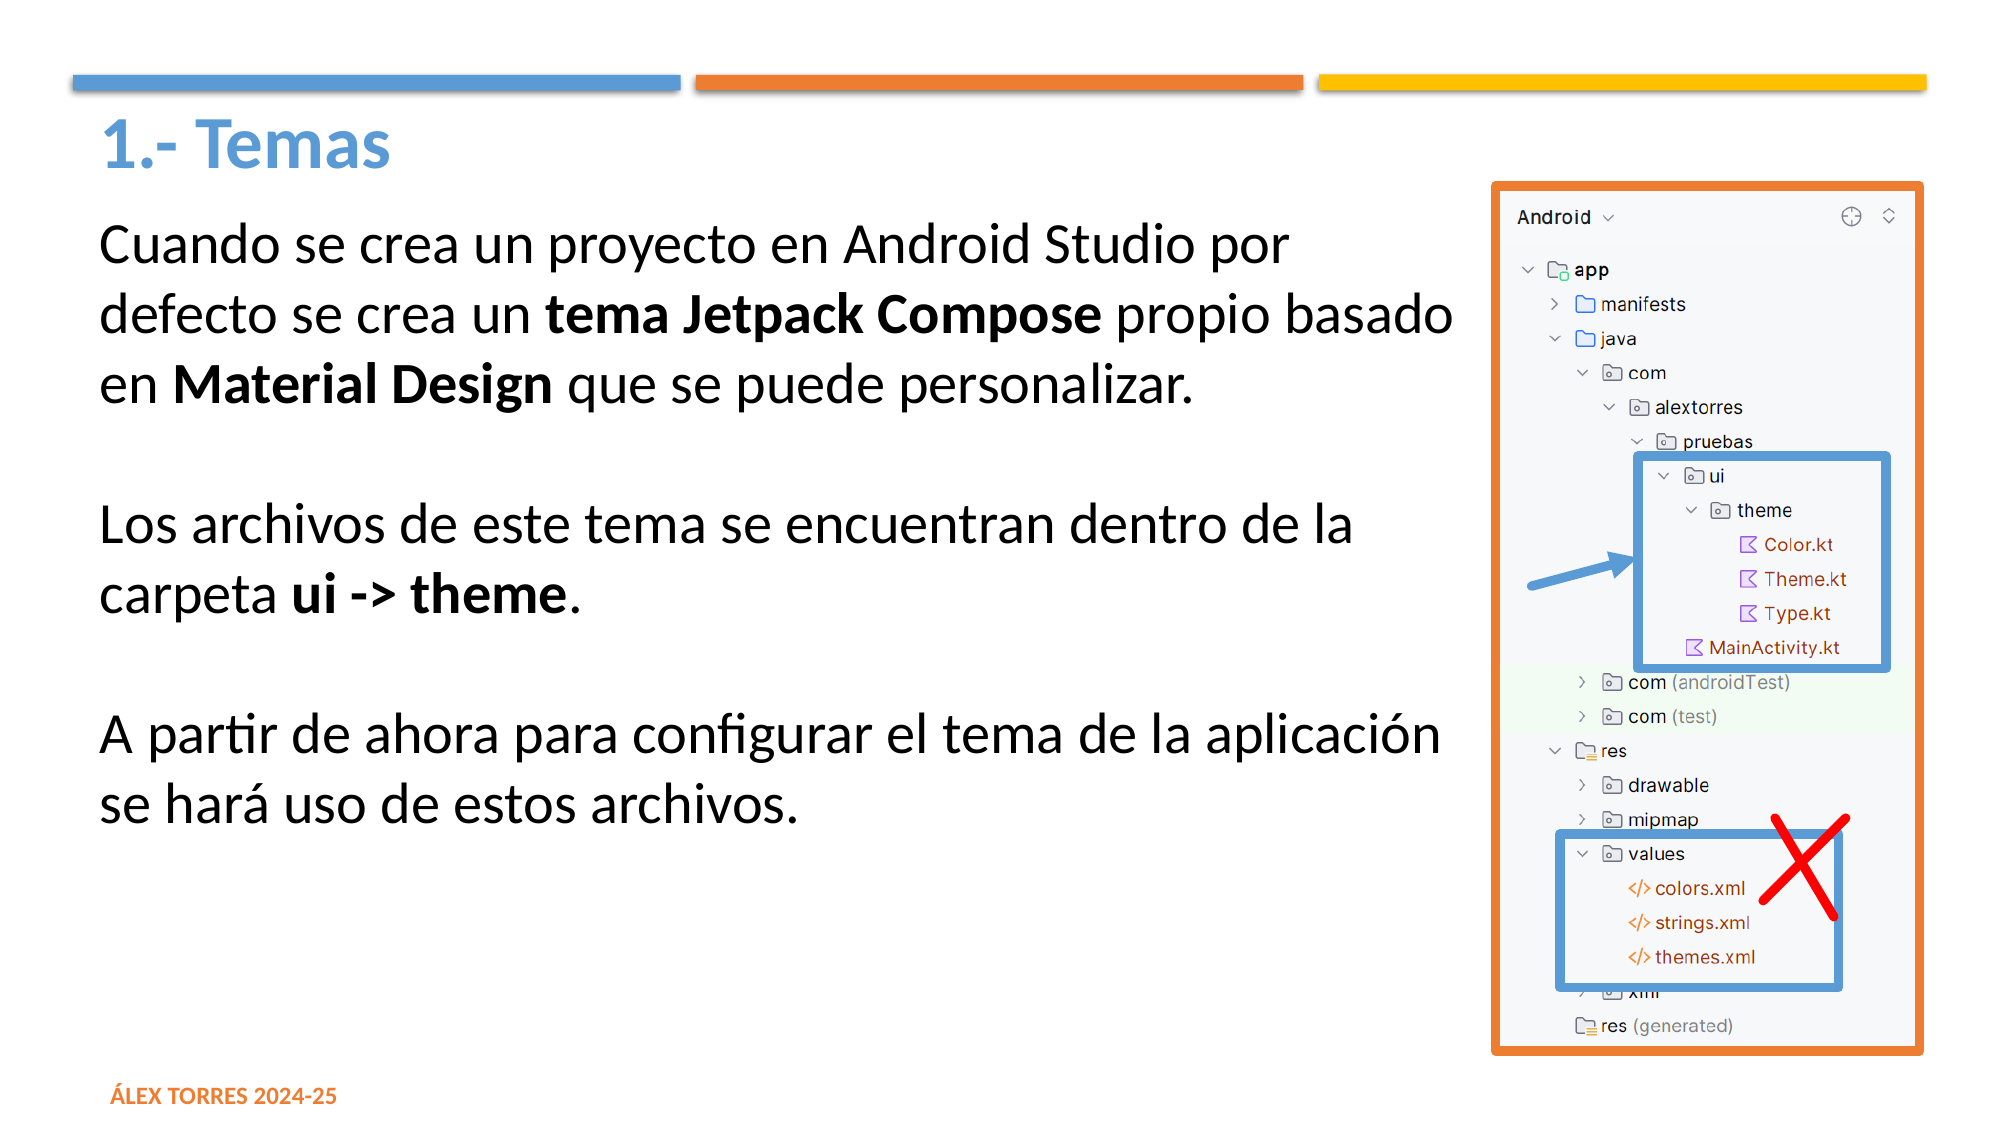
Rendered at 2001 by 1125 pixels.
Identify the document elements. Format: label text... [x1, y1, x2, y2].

text_box 1.- Temas [85, 78, 1915, 188]
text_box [1530, 557, 1639, 587]
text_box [1774, 817, 1835, 918]
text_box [1762, 817, 1771, 902]
text_box Cuando se crea un proyecto en Android Studio por defecto se crea un tema Jetpack Compose propio basado en Material Design que se puede personalizar. Los archivos de este tema se encuentran dentro de la carpeta ui -> theme. A partir de ahora para configurar el tema de la aplicación se hará uso de estos archivos. [85, 190, 1485, 1074]
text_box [1837, 817, 1847, 902]
picture [1499, 190, 1916, 1047]
